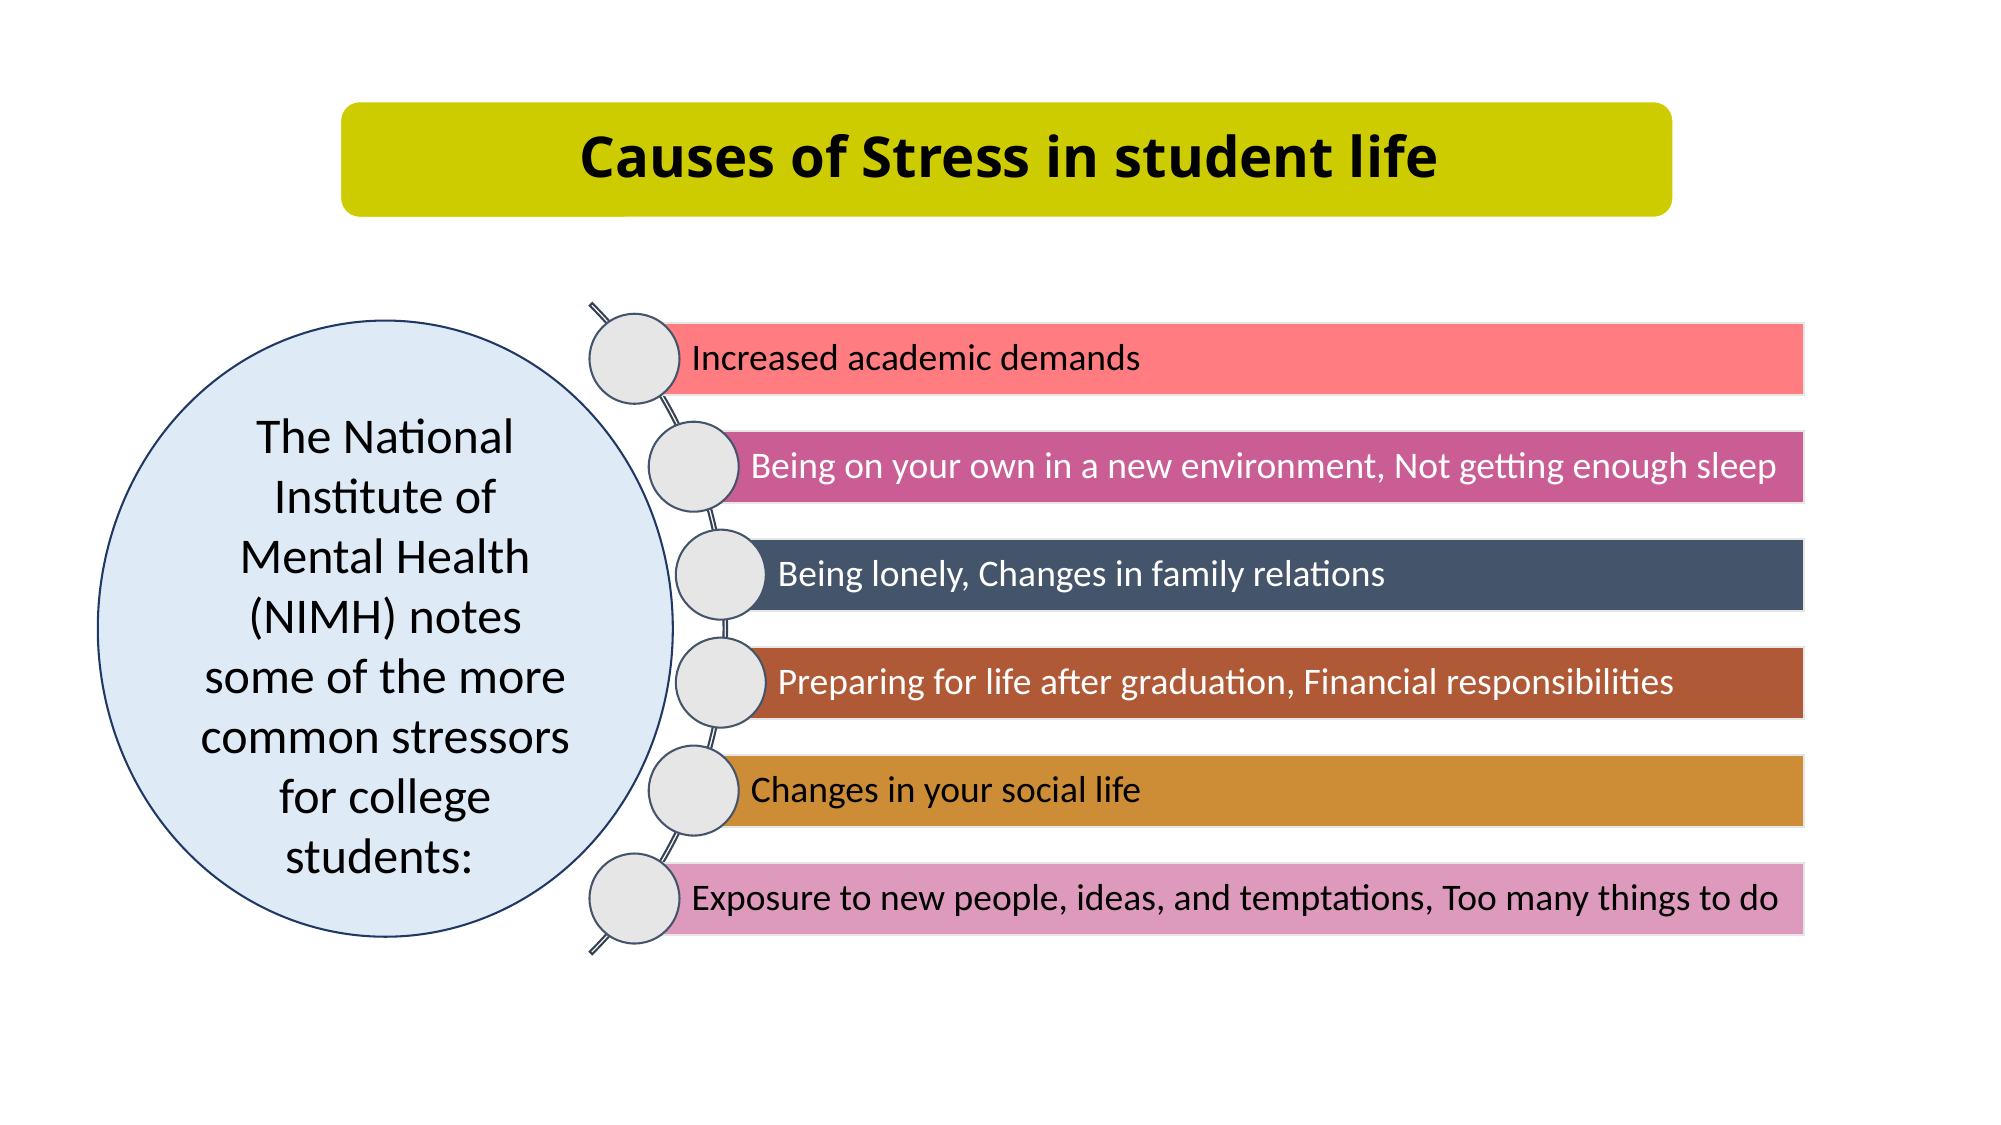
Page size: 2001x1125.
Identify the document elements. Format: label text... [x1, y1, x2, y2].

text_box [579, 286, 1814, 971]
text_box The National Institute of Mental Health (NIMH) notes some of the more common stressors for college students: [96, 319, 579, 938]
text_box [340, 100, 1674, 219]
